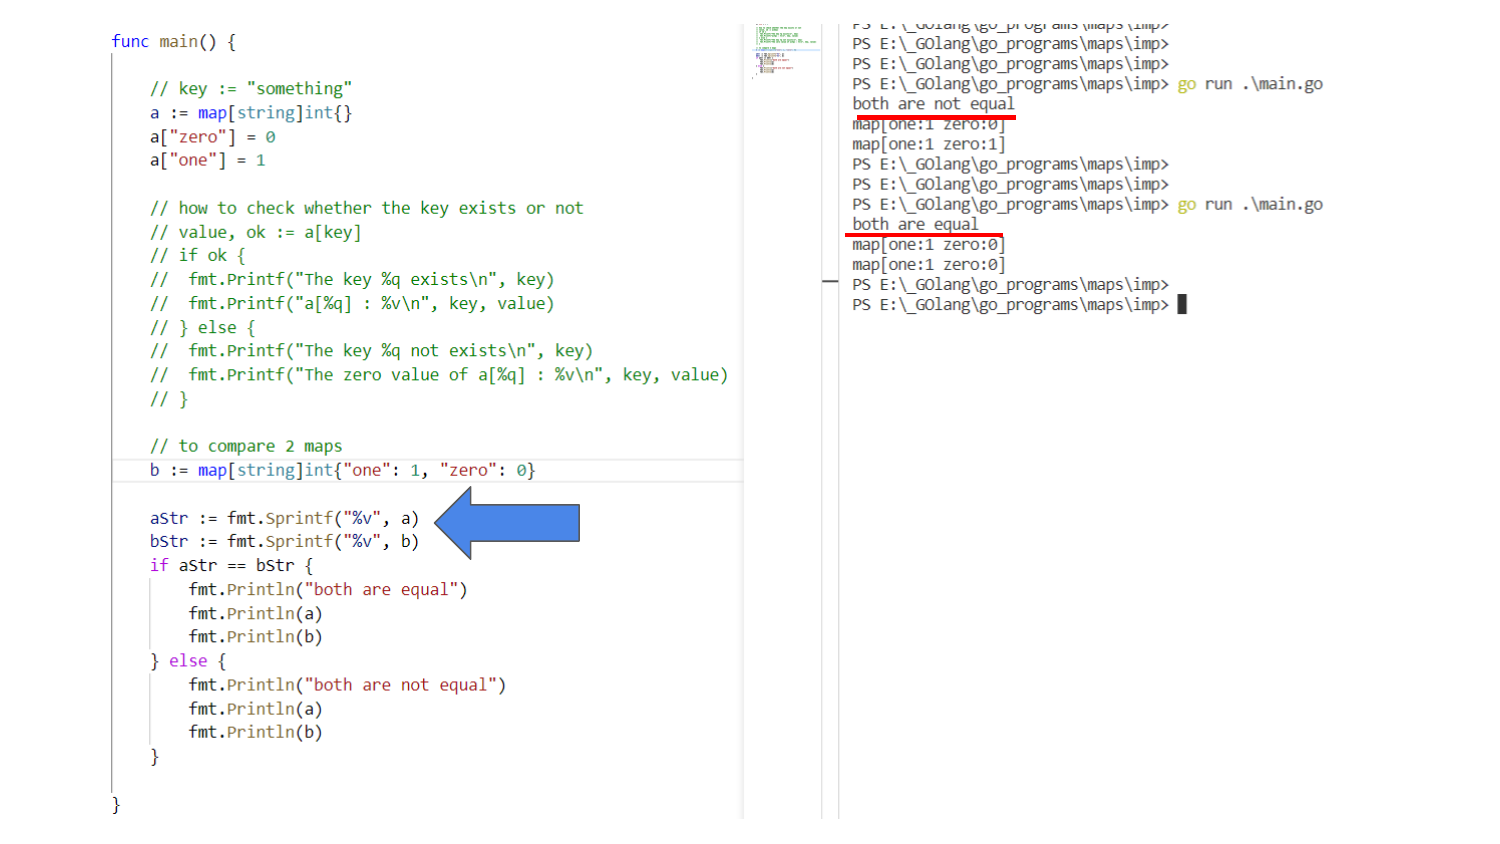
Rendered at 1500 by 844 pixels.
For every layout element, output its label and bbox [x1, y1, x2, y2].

picture [87, 24, 1399, 819]
